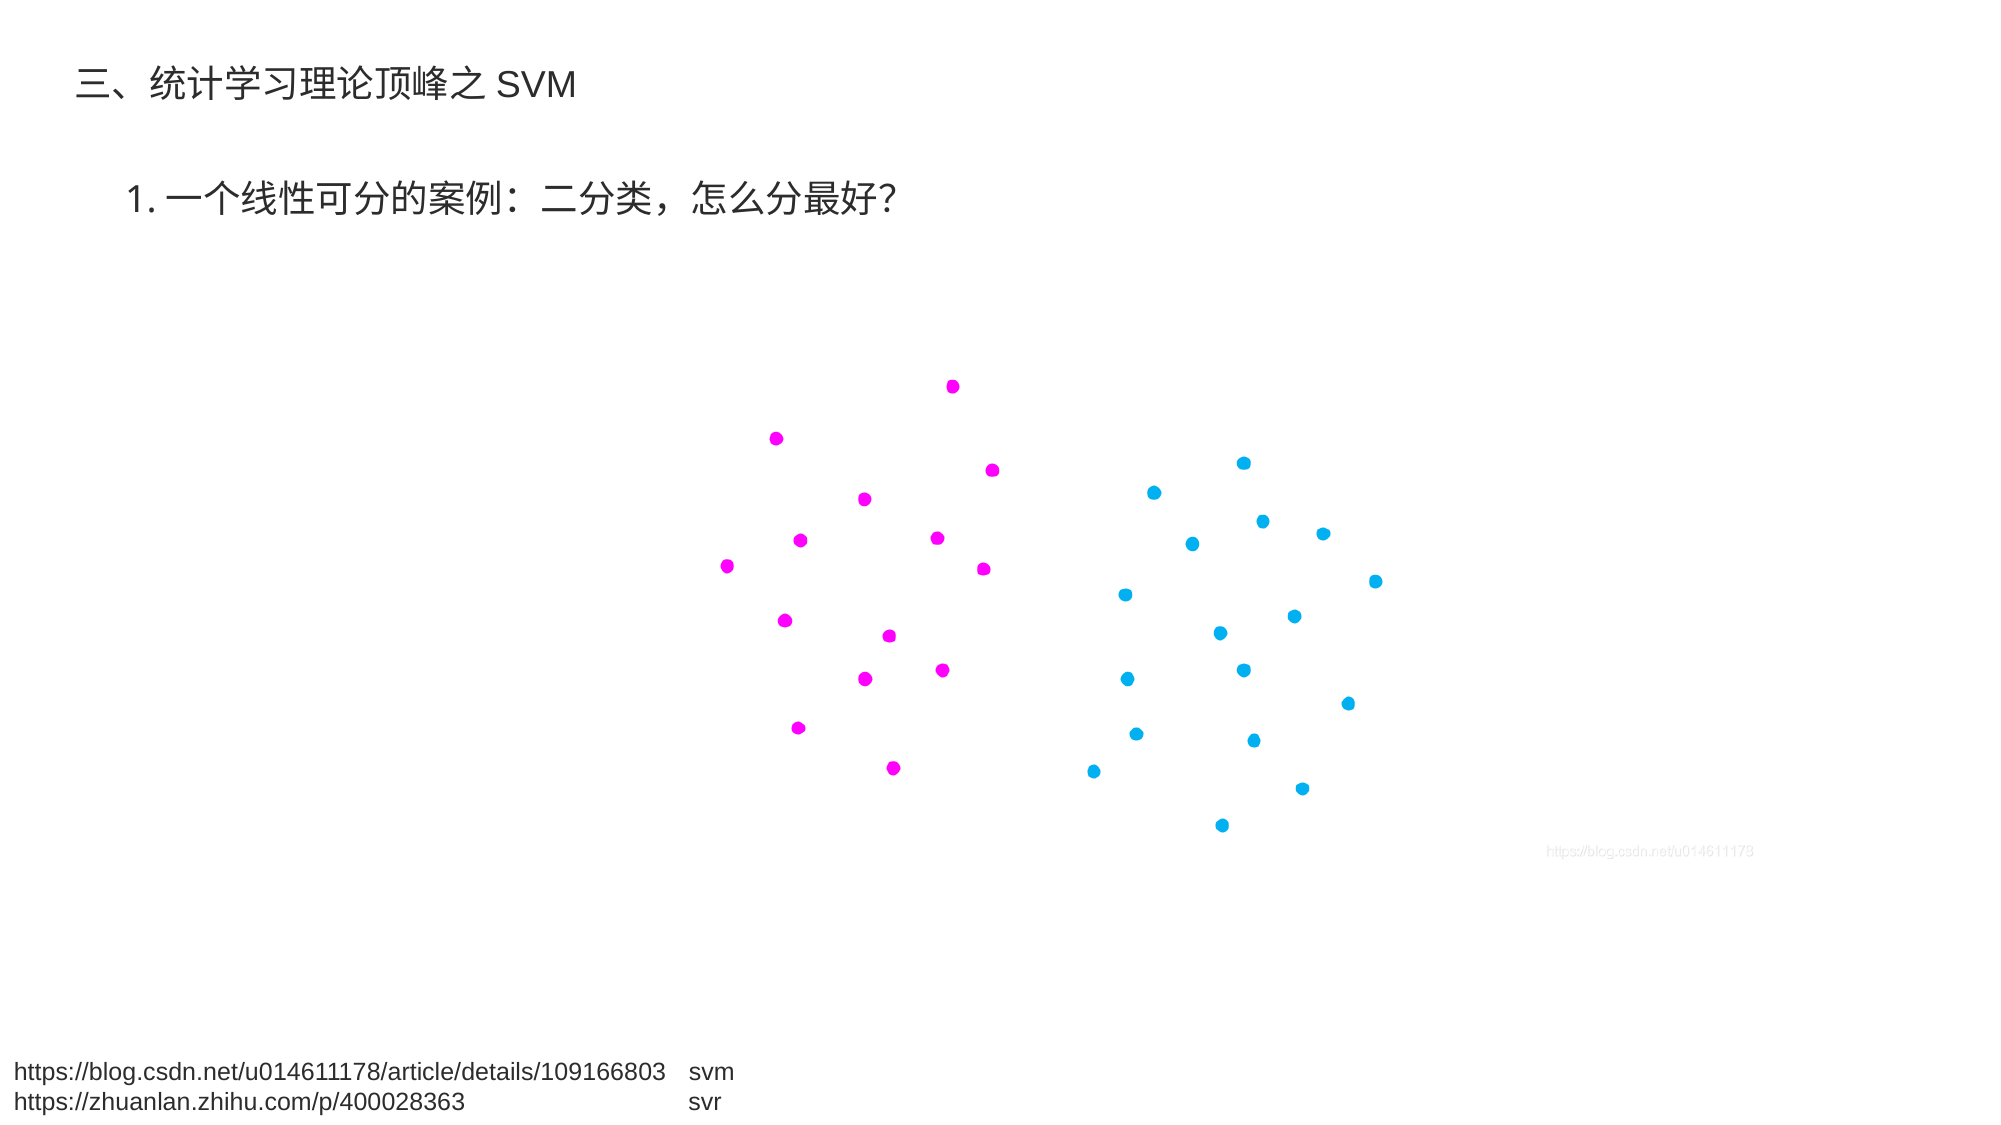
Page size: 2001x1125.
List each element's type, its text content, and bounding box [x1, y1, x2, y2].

picture [334, 342, 1761, 867]
text_box https://blog.csdn.net/u014611178/article/details/109166803 svm https://zhuanlan.zhihu.com/p/400028363 svr [0, 1047, 1268, 1123]
text_box 1.一个线性可分的案例：二分类，怎么分最好？ [110, 167, 1801, 272]
text_box 三、统计学习理论顶峰之SVM [59, 52, 592, 113]
